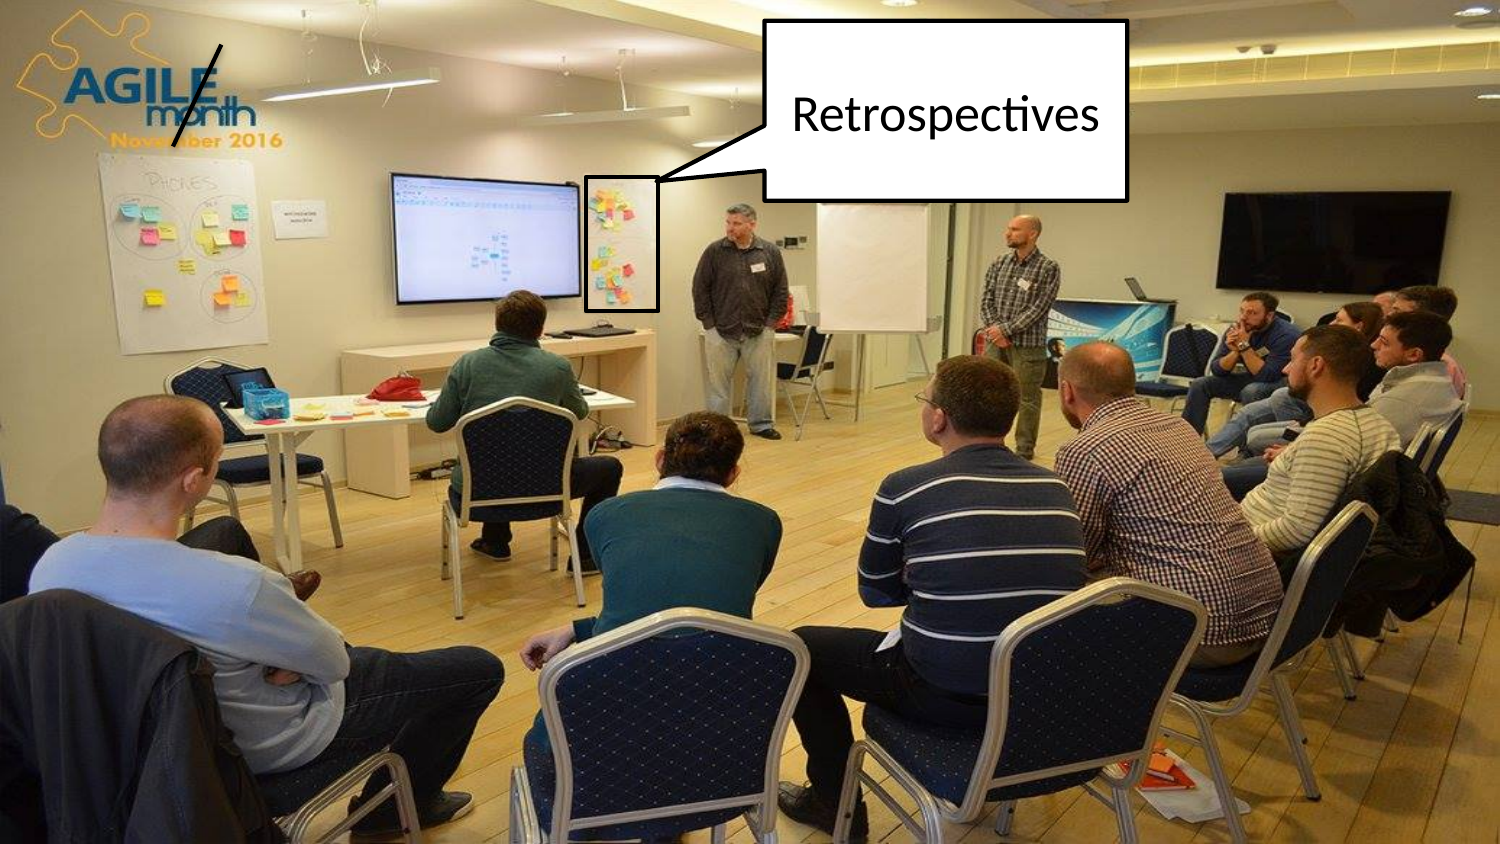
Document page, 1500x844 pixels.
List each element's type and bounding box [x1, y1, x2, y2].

picture [0, 0, 1500, 844]
text_box [172, 44, 222, 147]
